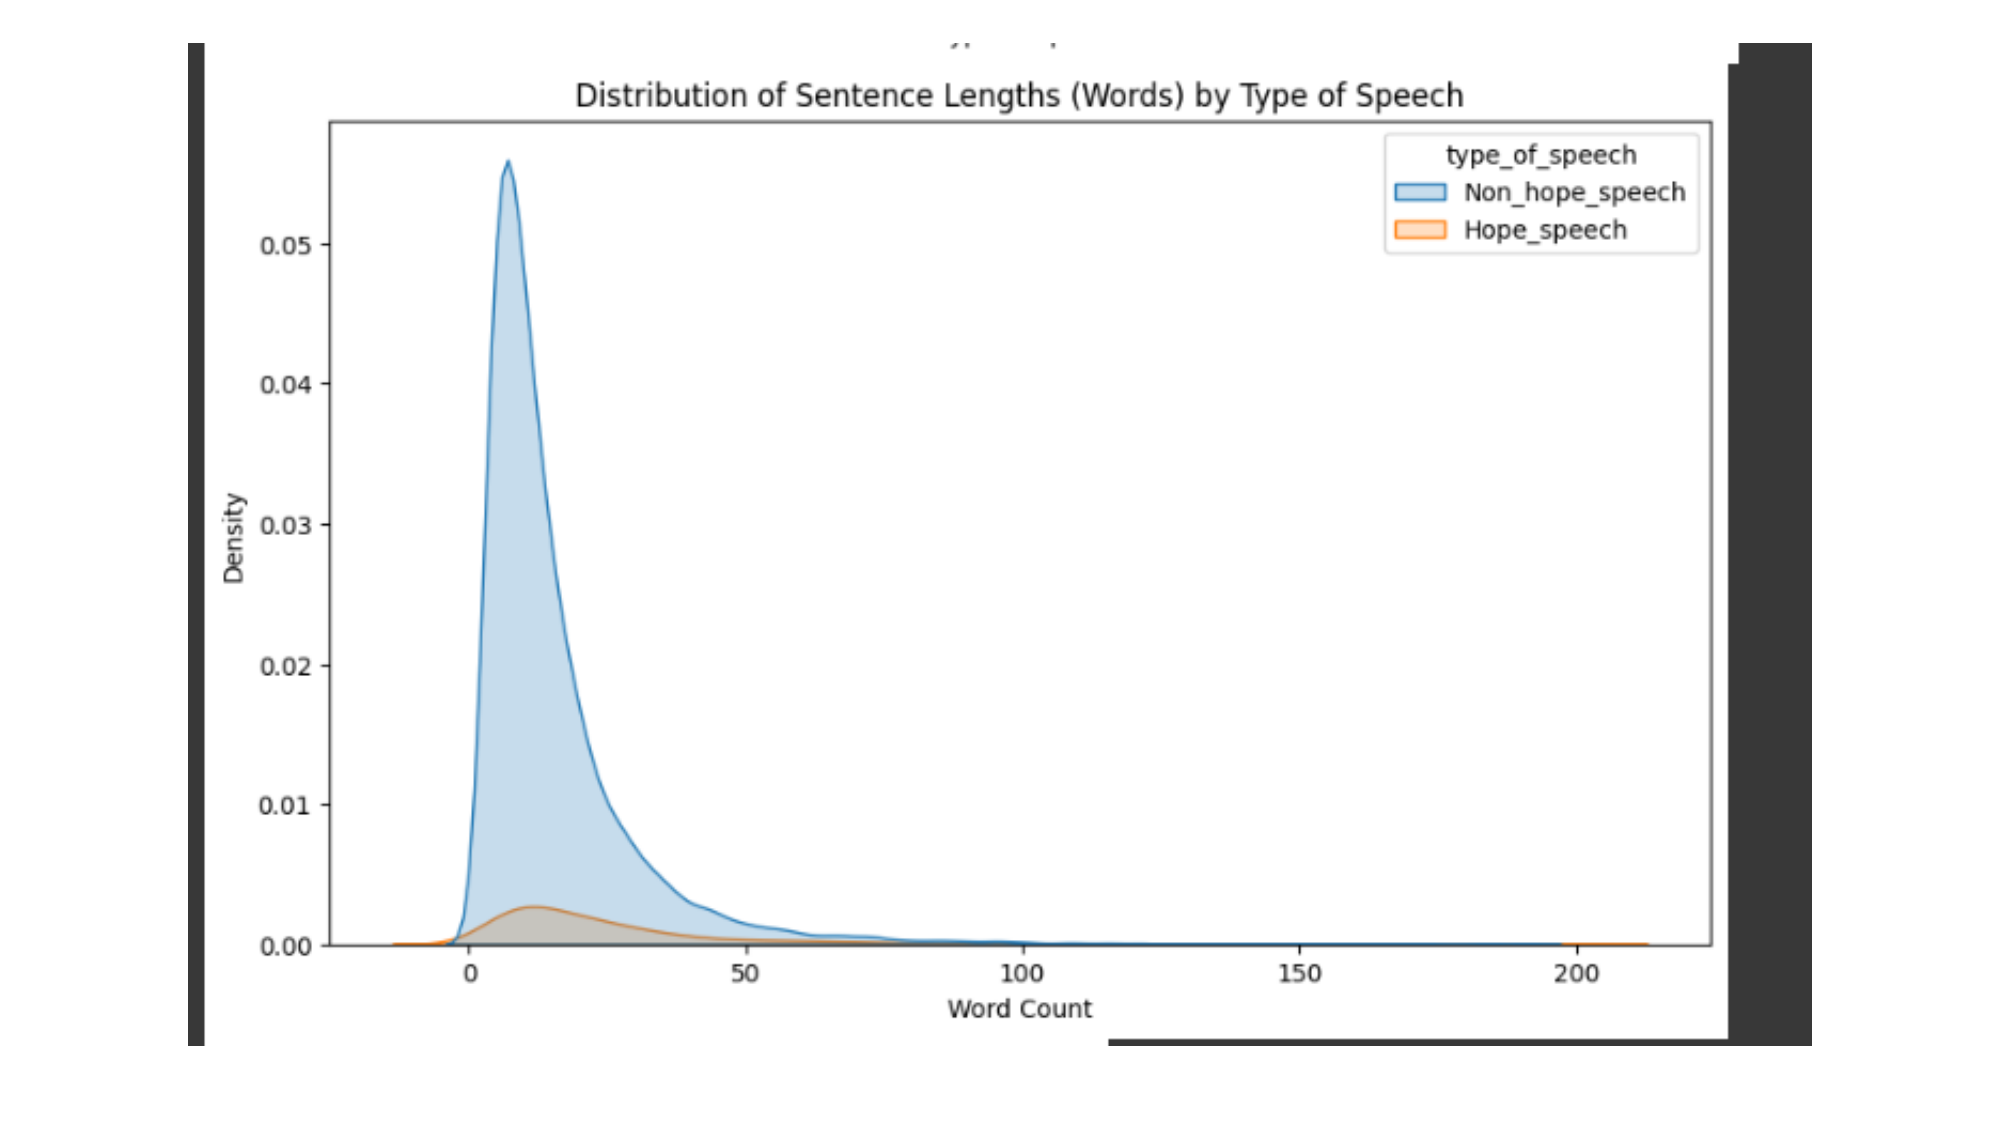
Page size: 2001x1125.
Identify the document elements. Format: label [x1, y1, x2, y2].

list [187, 42, 1813, 1046]
